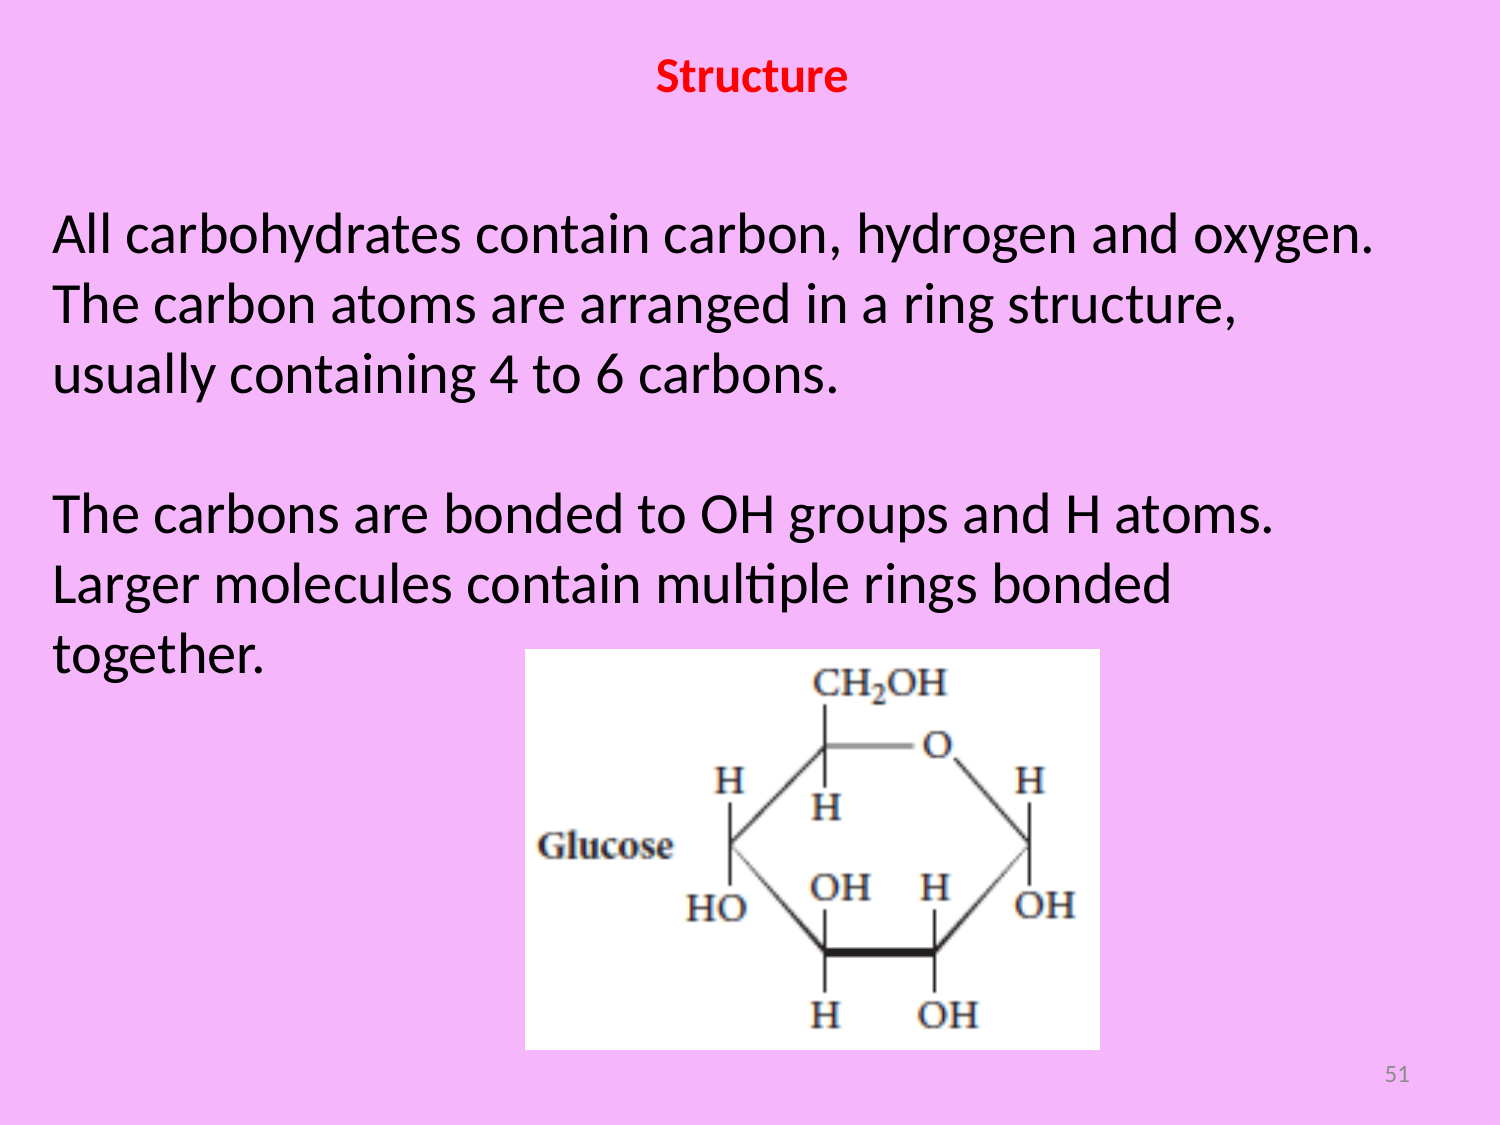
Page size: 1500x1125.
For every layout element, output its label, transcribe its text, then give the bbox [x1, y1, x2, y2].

slide_number 51 [1074, 1042, 1425, 1103]
text_box All carbohydrates contain carbon, hydrogen and oxygen. The carbon atoms are arranged in a ring structure, usually containing 4 to 6 carbons. The carbons are bonded to OH groups and H atoms. Larger molecules contain multiple rings bonded together. [37, 187, 1400, 693]
title Structure [58, 35, 1447, 111]
picture [524, 649, 1101, 1051]
